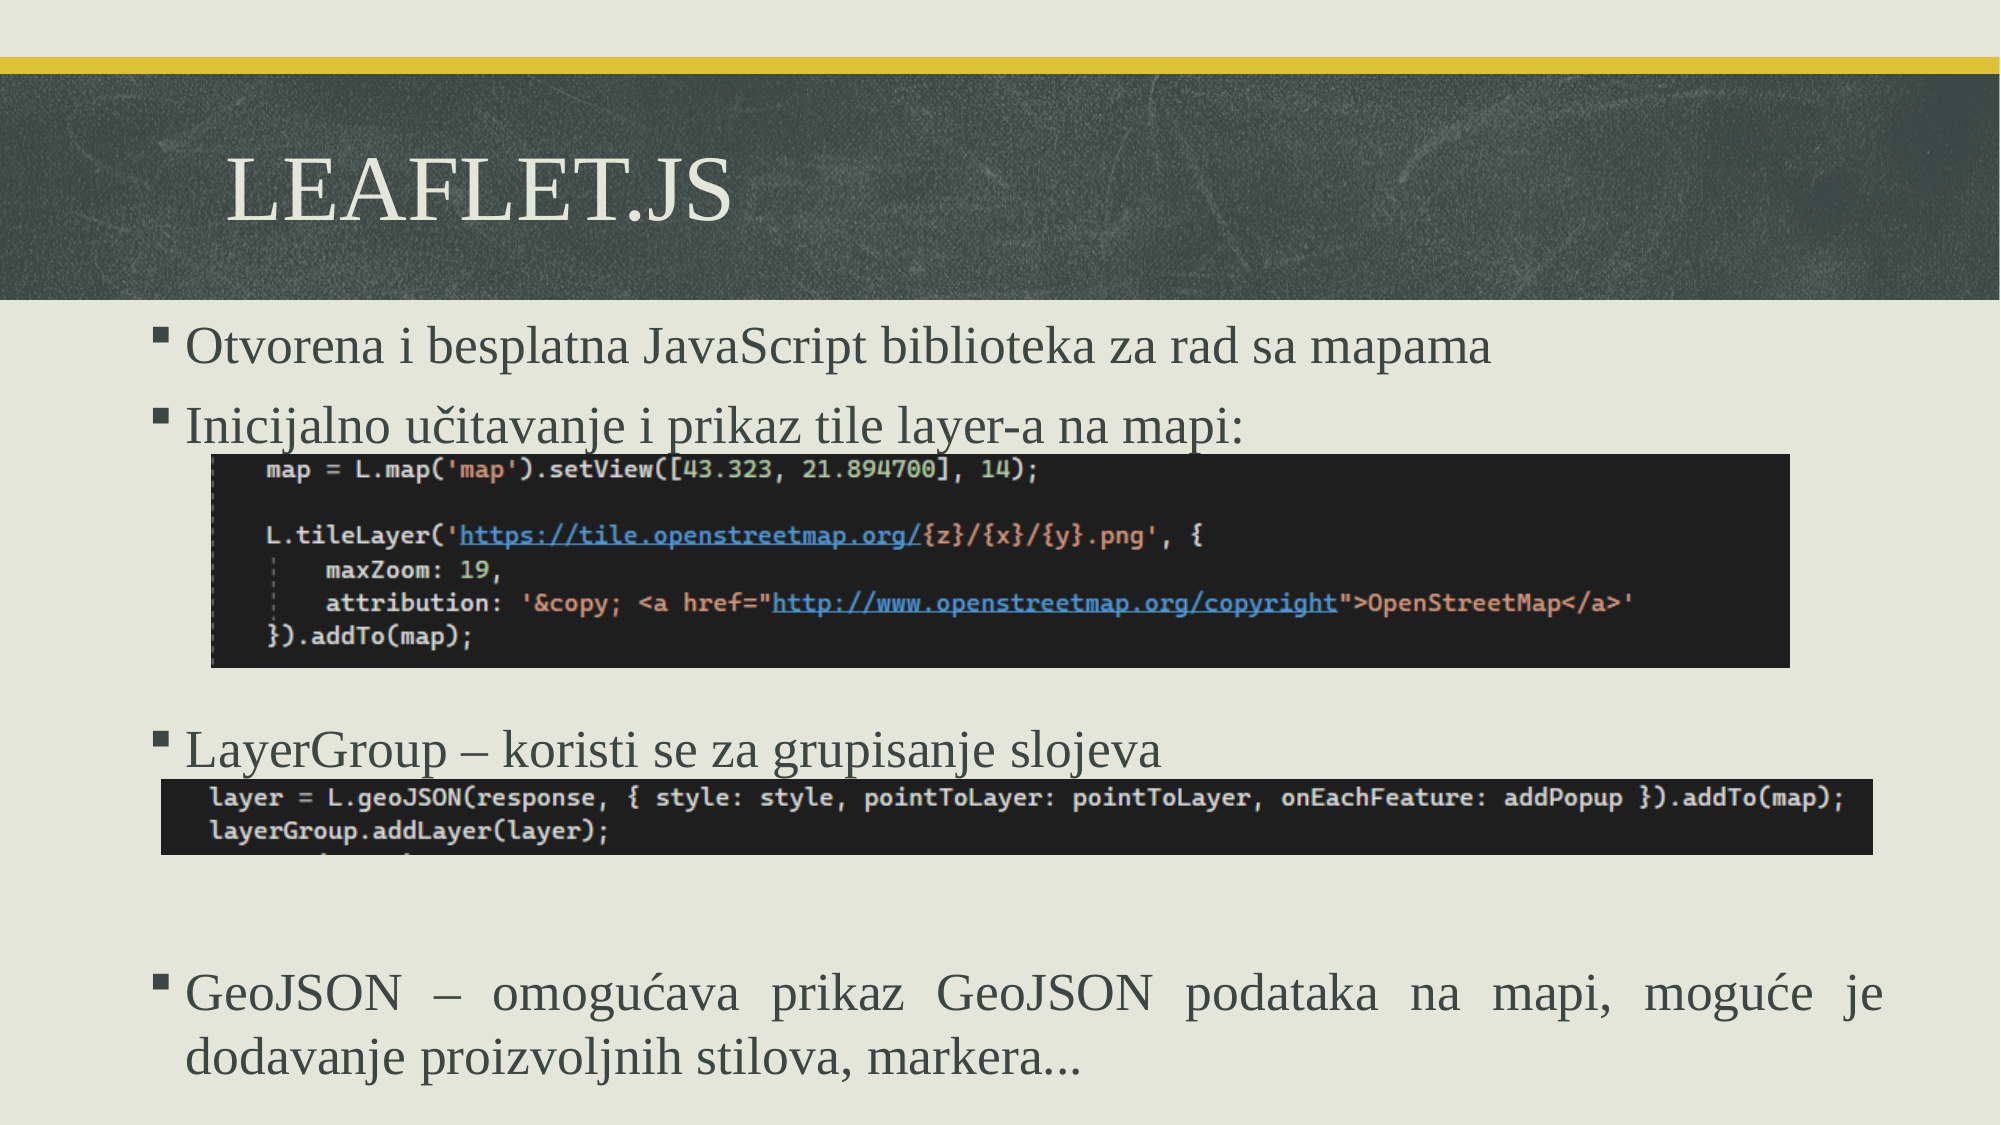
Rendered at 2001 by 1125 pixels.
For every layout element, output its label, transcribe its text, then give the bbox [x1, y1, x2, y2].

list Otvorena i besplatna JavaScript biblioteka za rad sa mapama Inicijalno učitavanje i prikaz tile layer-a na mapi: LayerGroup – koristi se za grupisanje slojeva GeoJSON – omogućava prikaz GeoJSON podataka na mapi, moguće je dodavanje proizvoljnih stilova, markera... [133, 302, 1901, 1096]
picture [0, 74, 2000, 300]
picture [161, 779, 1873, 855]
title LEAFLET.JS [210, 76, 1790, 300]
picture [211, 454, 1790, 668]
